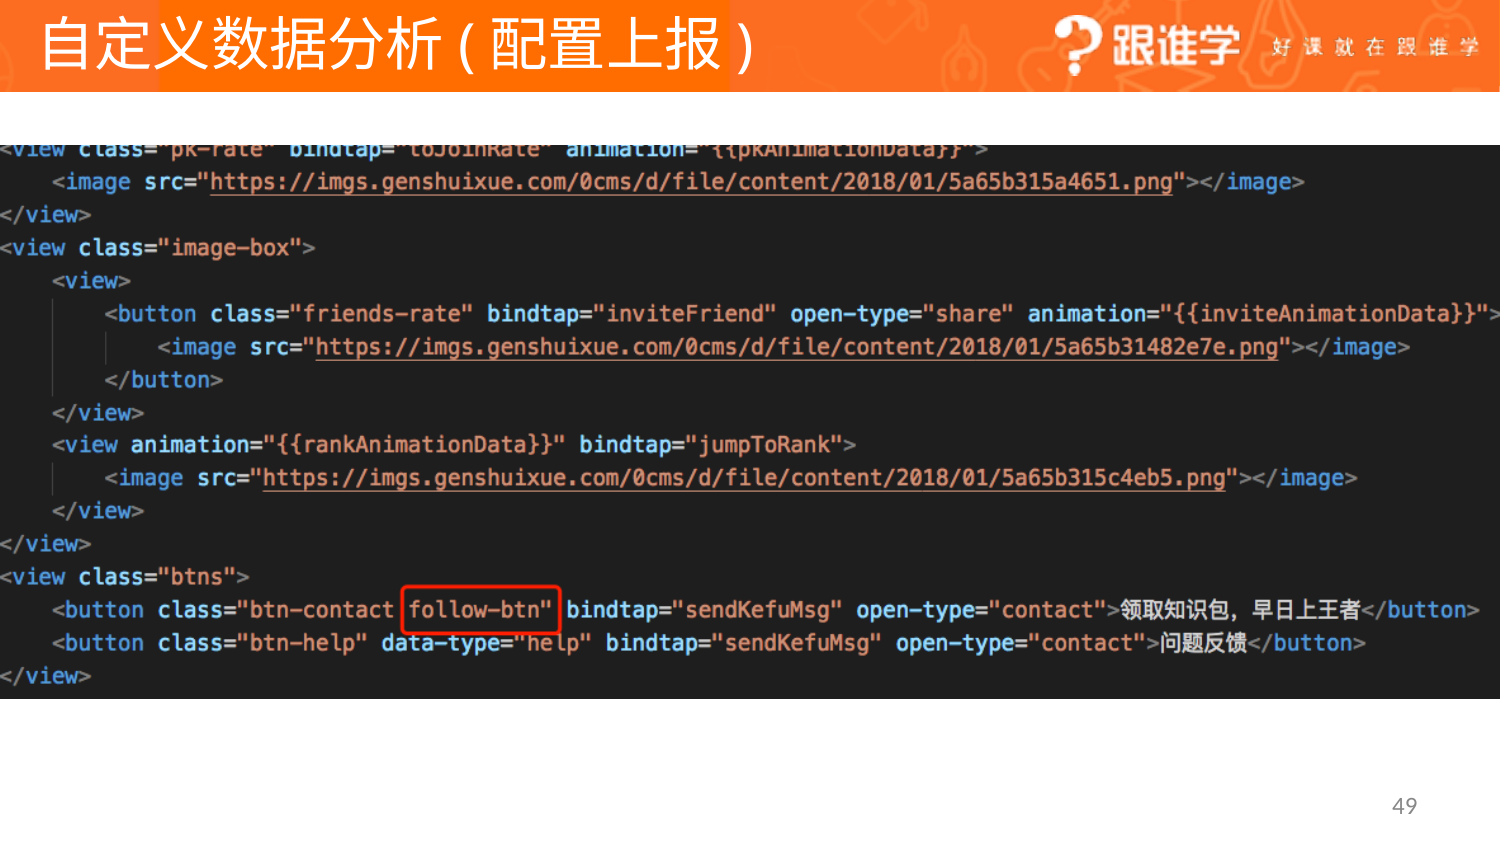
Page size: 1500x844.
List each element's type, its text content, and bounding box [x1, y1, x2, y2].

slide_number 49 [1074, 781, 1426, 828]
picture [0, 0, 1500, 844]
